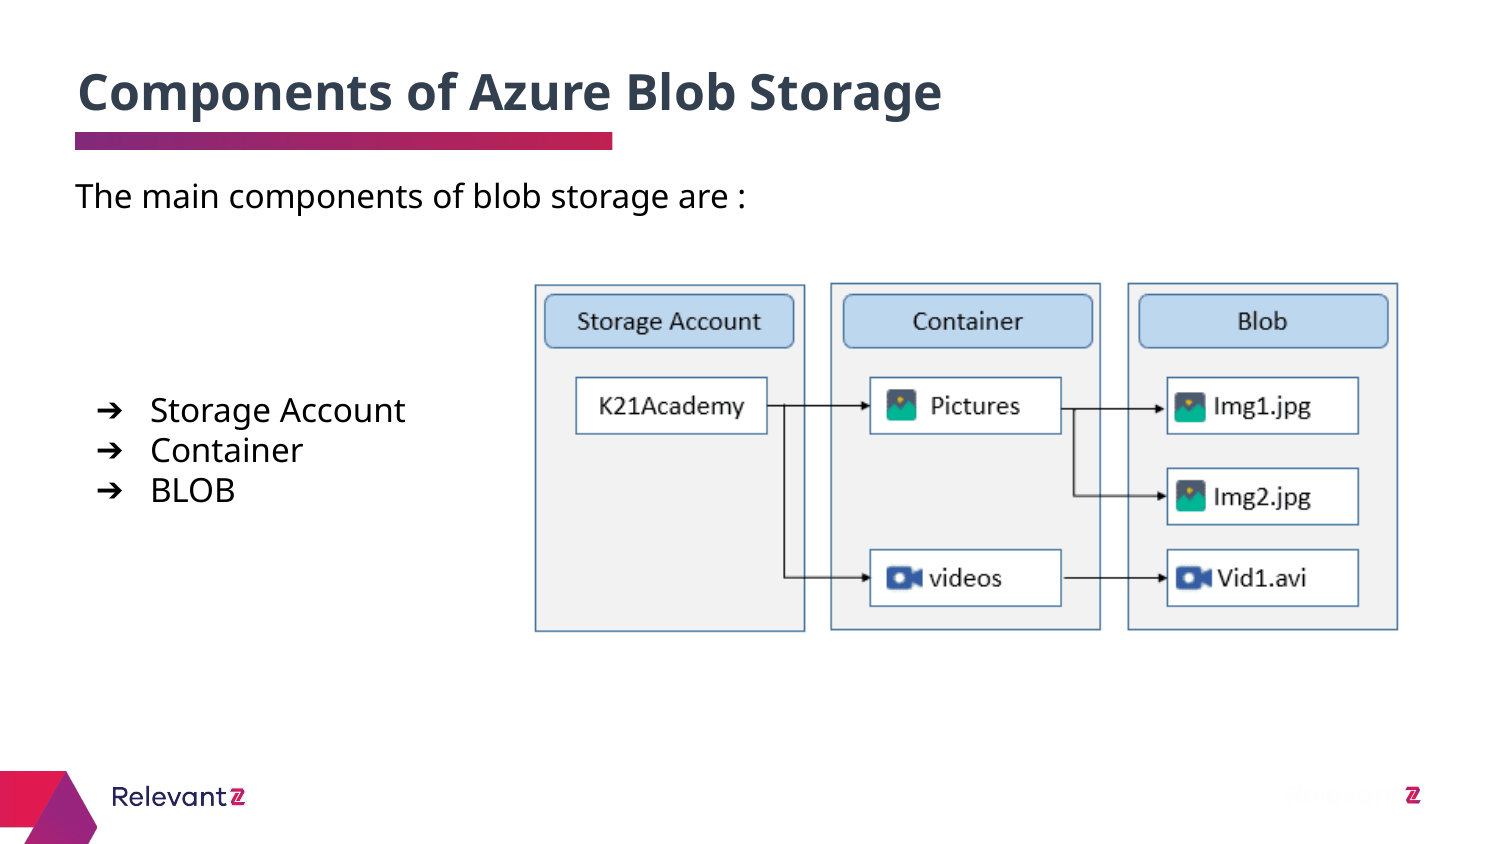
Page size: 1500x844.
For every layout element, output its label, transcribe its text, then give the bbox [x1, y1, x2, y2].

picture [1284, 782, 1425, 810]
text_box Components of Azure Blob Storage [62, 52, 1265, 137]
picture [0, 769, 101, 844]
picture [510, 258, 1426, 662]
title The main components of blob storage are : Storage Account Container BLOB [75, 175, 1386, 312]
picture [109, 782, 250, 810]
